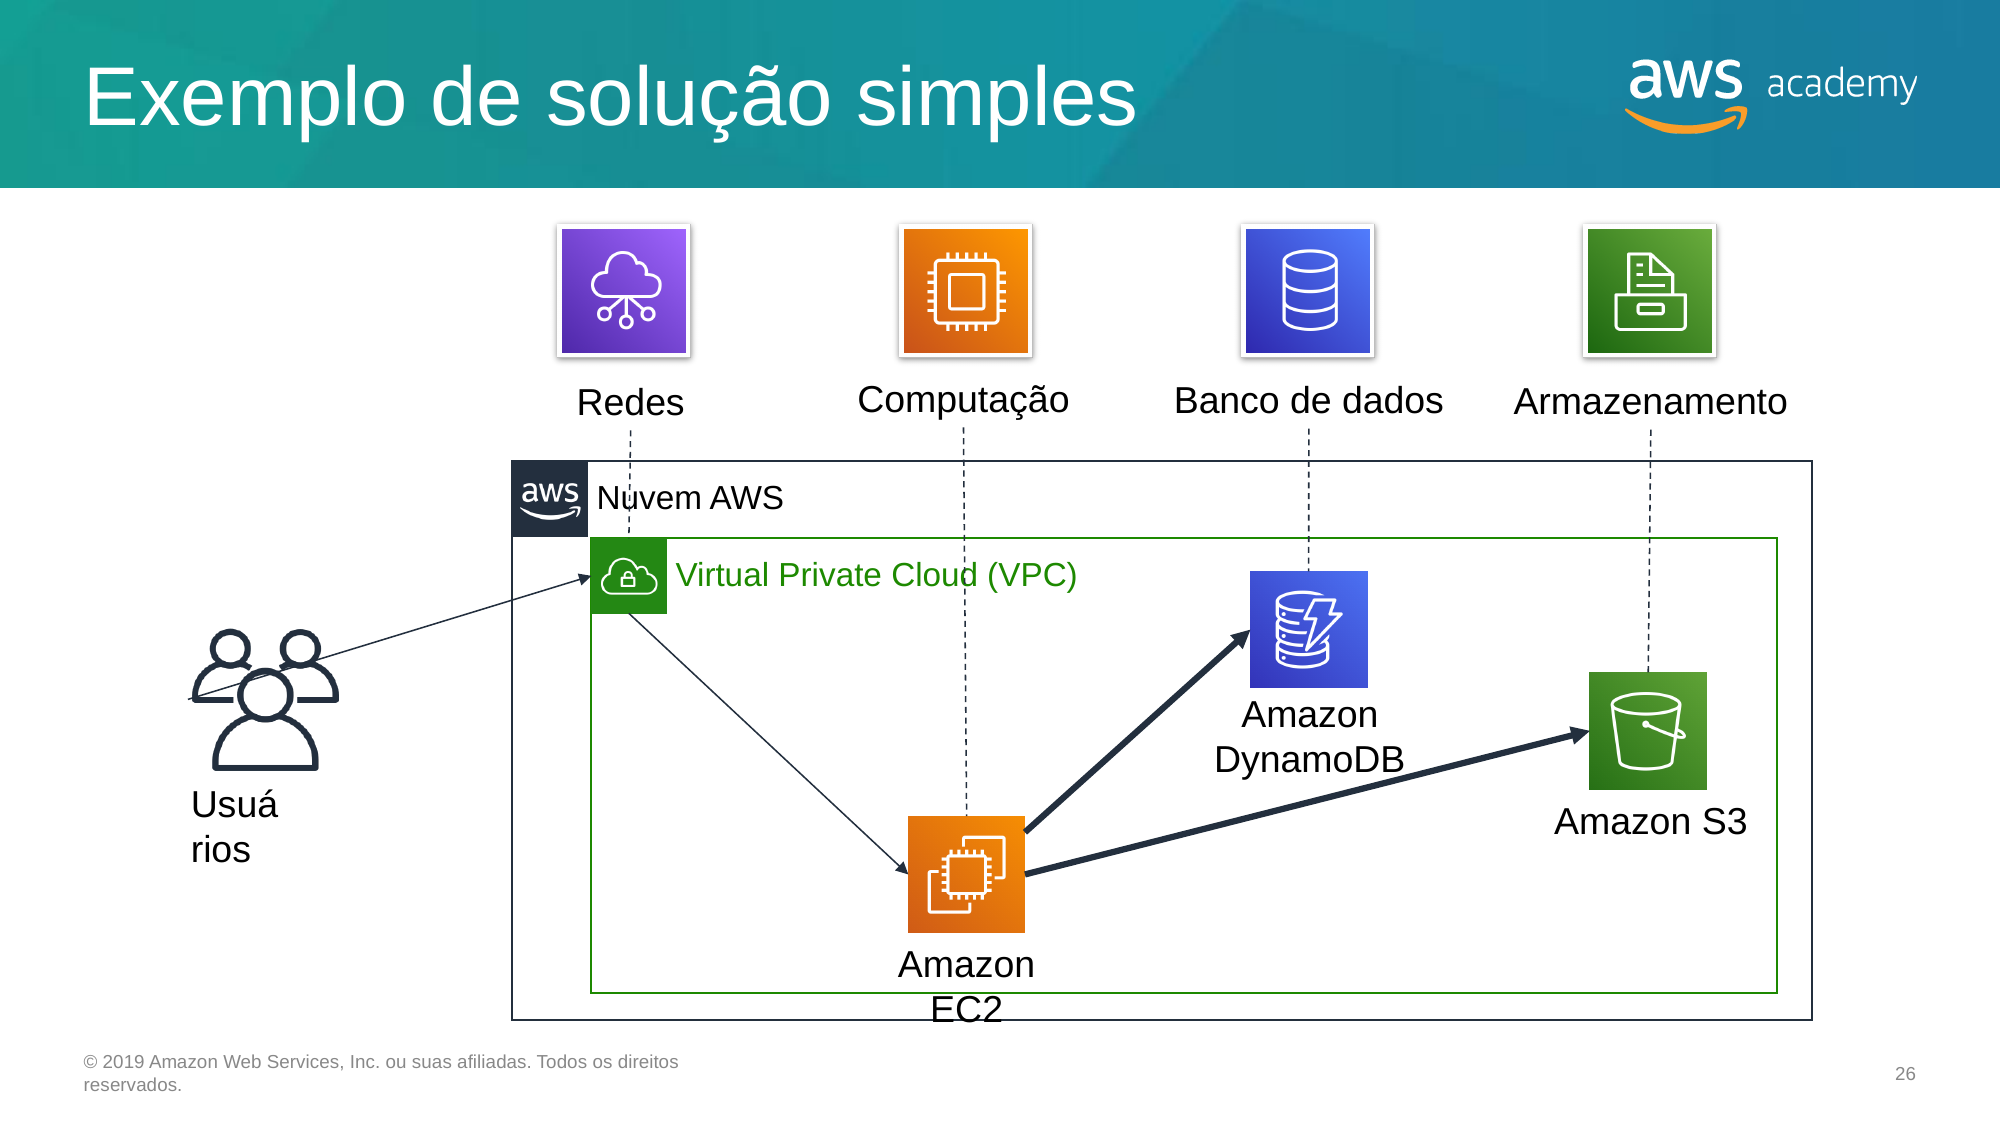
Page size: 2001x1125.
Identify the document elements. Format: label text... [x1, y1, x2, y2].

picture [0, 0, 2000, 188]
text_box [175, 213, 1816, 1021]
title Exemplo de solução simples [68, 59, 1551, 138]
slide_number ‹#› [1481, 1042, 1932, 1103]
footer © 2019 Amazon Web Services, Inc. ou suas afiliadas. Todos os direitos reservados. [68, 1042, 794, 1103]
